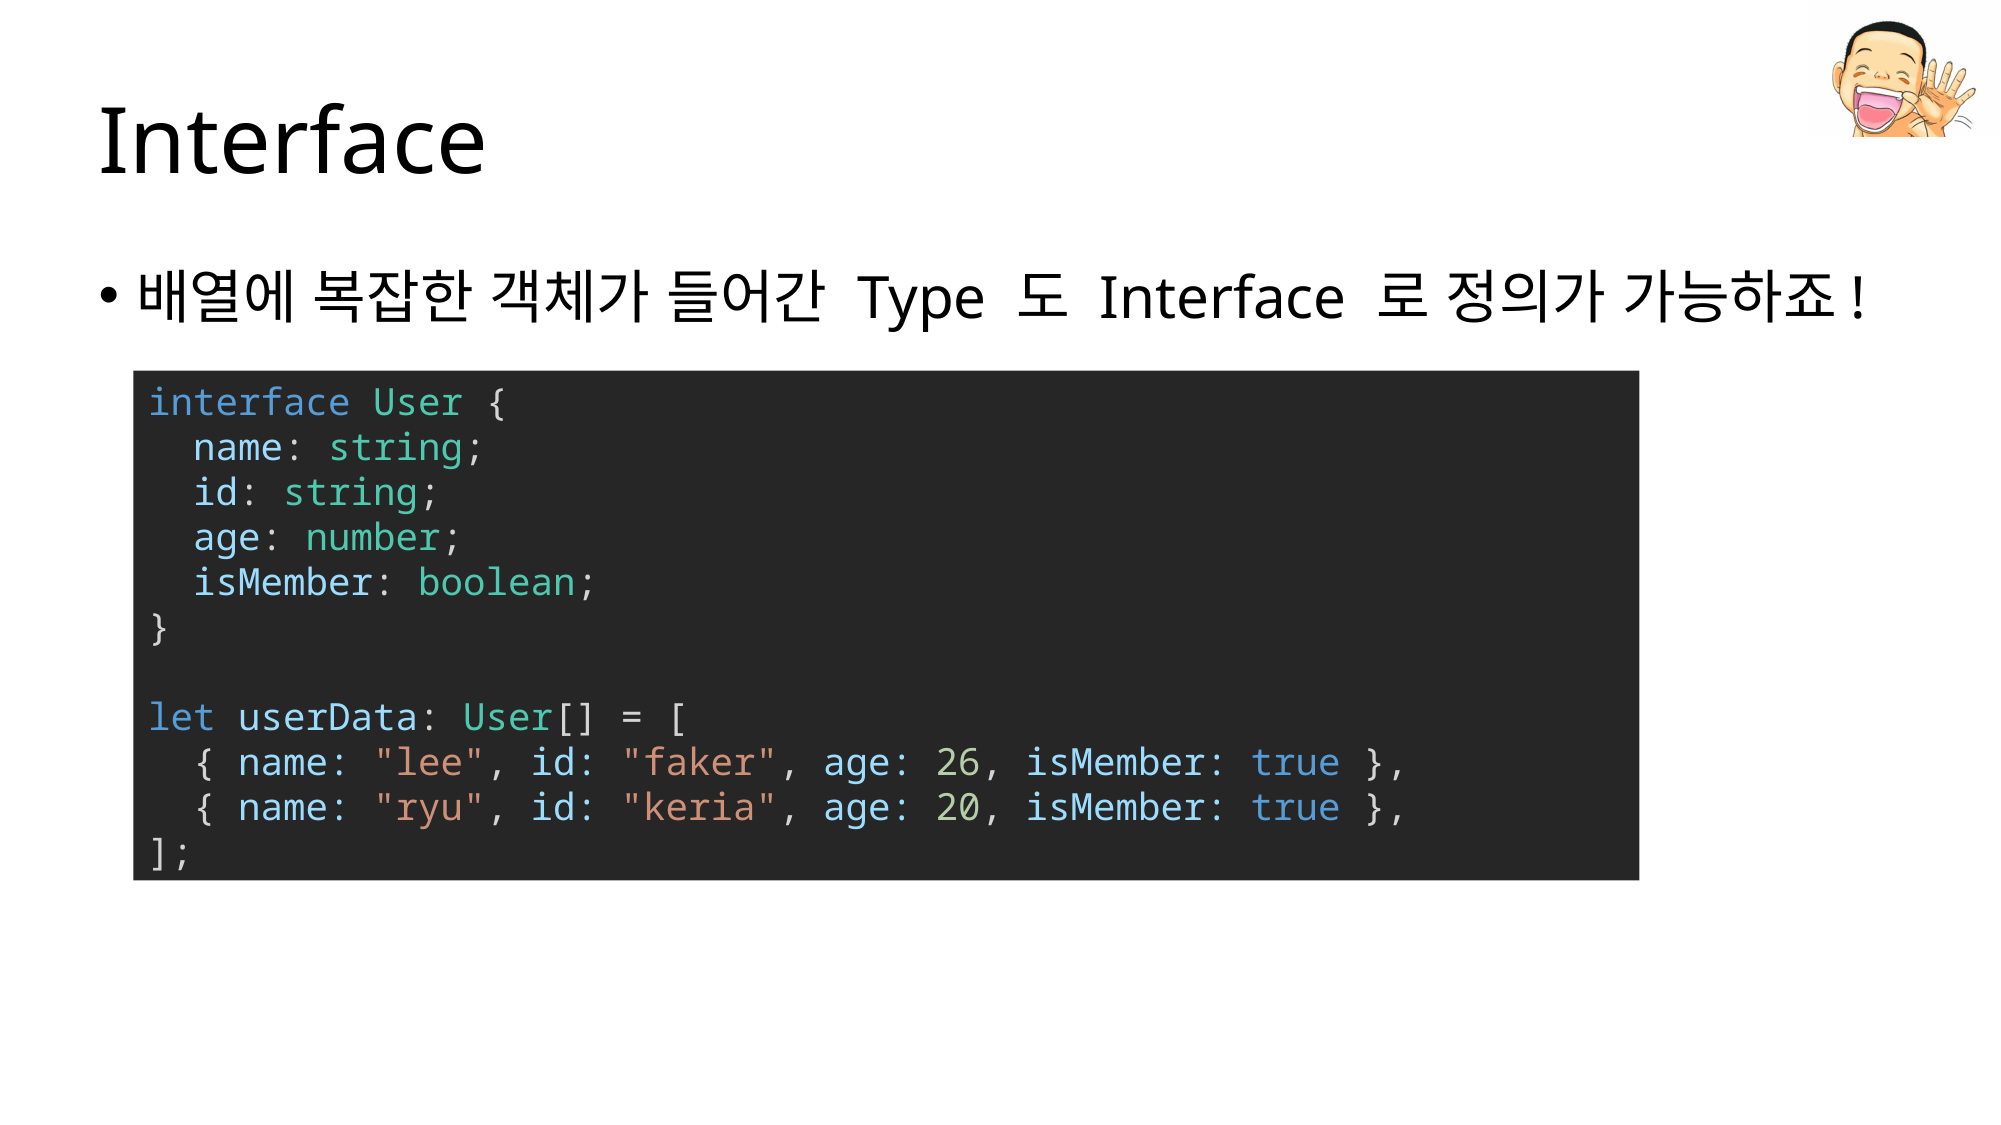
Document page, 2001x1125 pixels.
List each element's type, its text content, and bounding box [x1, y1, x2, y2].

text_box interface User { name: string; id: string; age: number; isMember: boolean; } let userData: User[] = [ { name: "lee", id: "faker", age: 26, isMember: true }, { name: "ryu", id: "keria", age: 20, isMember: true }, ]; [133, 370, 1640, 881]
list 배열에 복잡한 객체가 들어간 Type 도 Interface 로 정의가 가능하죠! [83, 217, 1931, 1125]
picture [1931, 0, 2000, 137]
title Interface [83, 0, 1931, 217]
